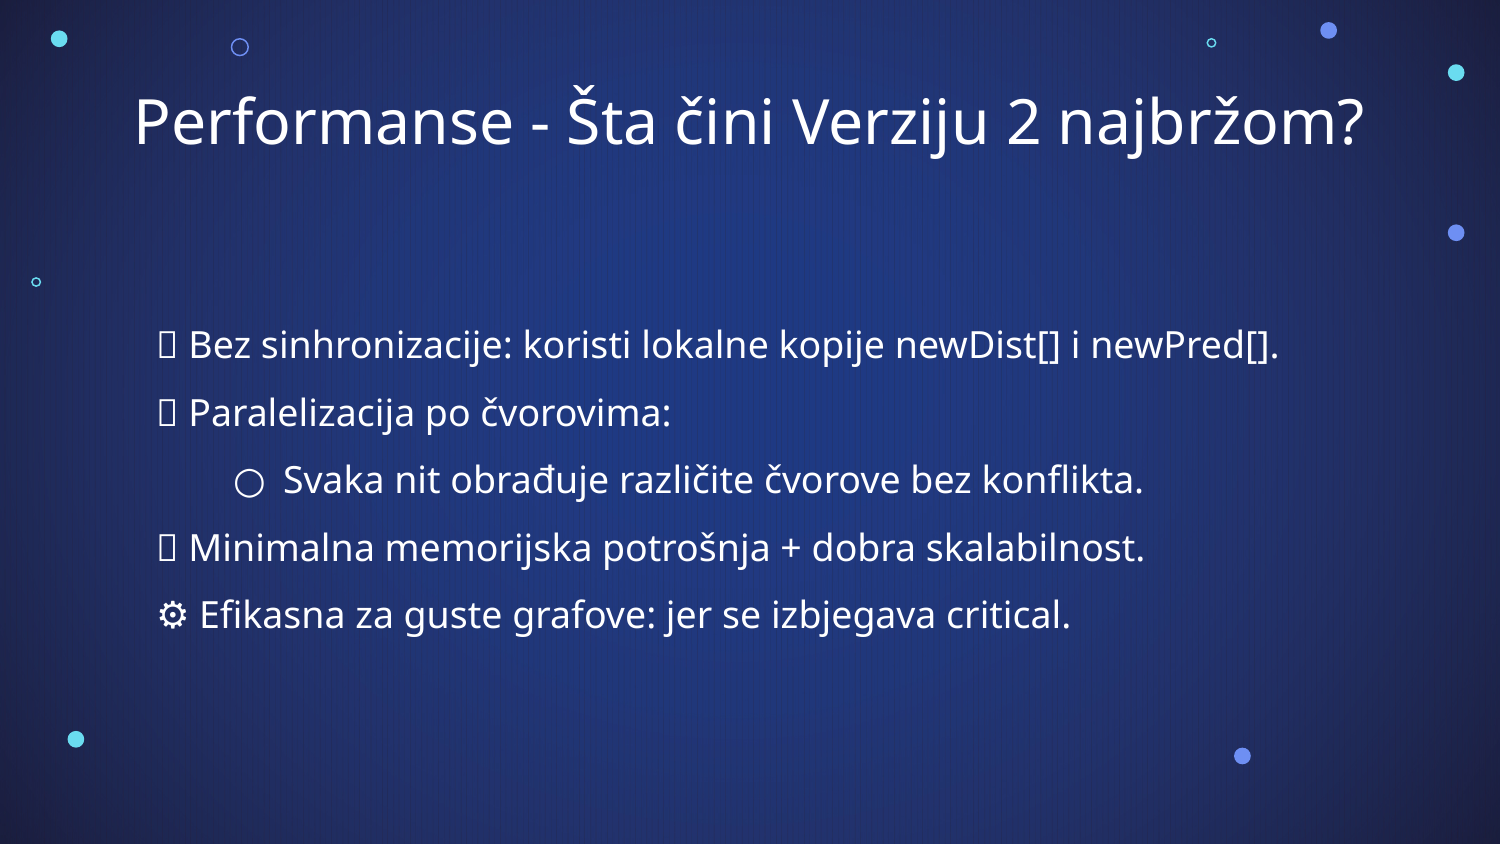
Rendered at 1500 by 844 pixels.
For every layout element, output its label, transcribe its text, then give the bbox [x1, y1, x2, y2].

title Performanse - Šta čini Verziju 2 najbržom? [118, 72, 1382, 167]
list ✅ Bez sinhronizacije: koristi lokalne kopije newDist[] i newPred[]. 🧵 Paralelizacija po čvorovima: Svaka nit obrađuje različite čvorove bez konflikta. 💡 Minimalna memorijska potrošnja + dobra skalabilnost. ⚙️ Efikasna za guste grafove: jer se izbjegava critical. [118, 283, 1382, 750]
picture [0, 0, 1500, 844]
